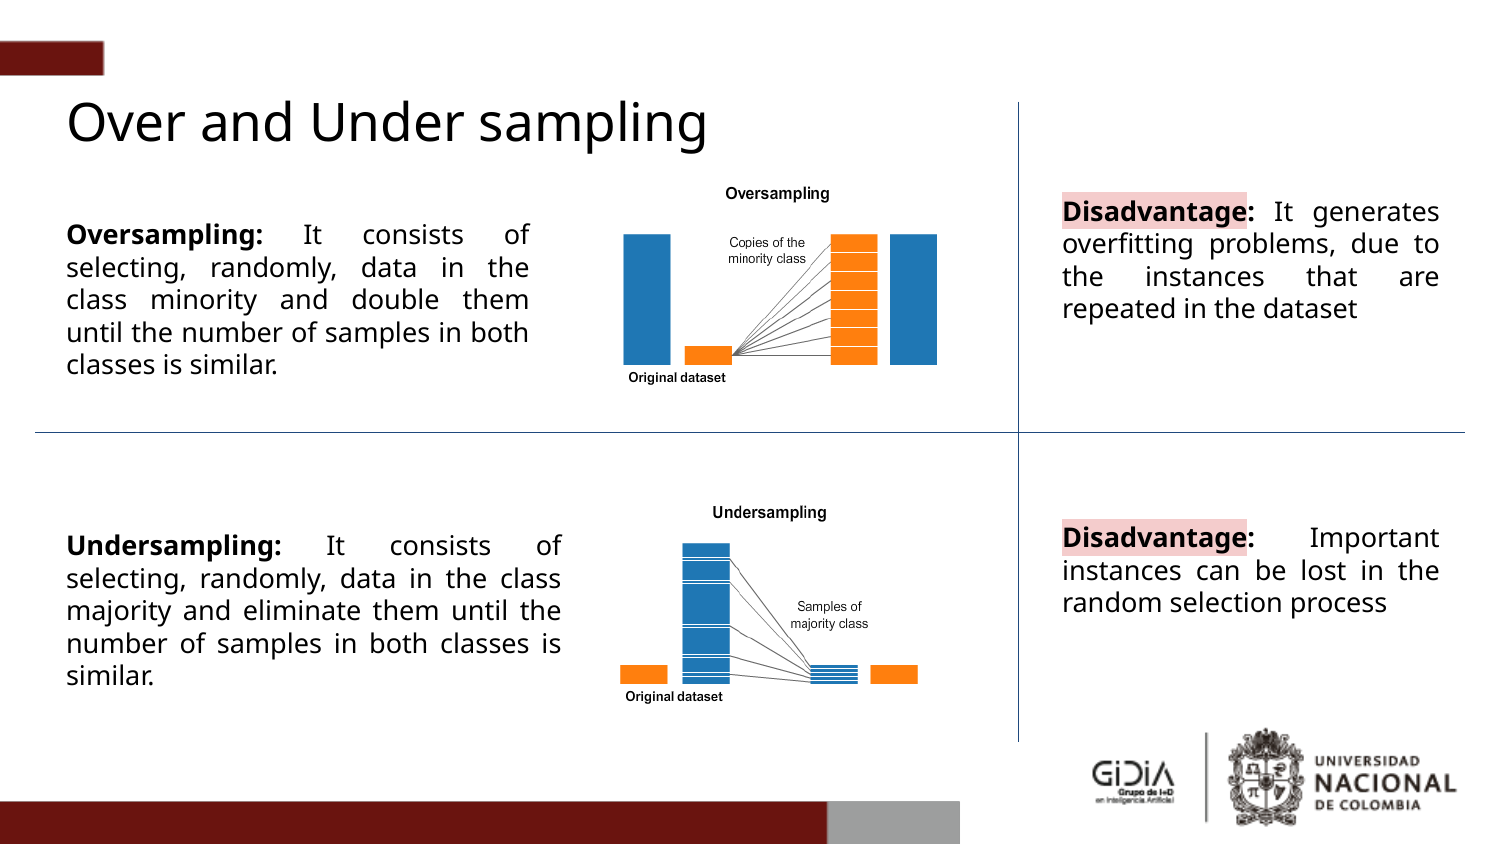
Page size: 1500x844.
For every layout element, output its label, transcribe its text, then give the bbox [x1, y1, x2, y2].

text_box Disadvantage: Important instances can be lost in the random selection process [1046, 505, 1455, 666]
text_box Oversampling: It consists of selecting, randomly, data in the class minority and double them until the number of samples in both classes is similar. [51, 202, 545, 428]
picture [0, 0, 1500, 844]
text_box Over and Under sampling [51, 72, 1449, 167]
text_box Disadvantage: It generates overfitting problems, due to the instances that are repeated in the dataset [1046, 179, 1455, 372]
text_box Undersampling: It consists of selecting, randomly, data in the class majority and eliminate them until the number of samples in both classes is similar. [51, 513, 577, 739]
